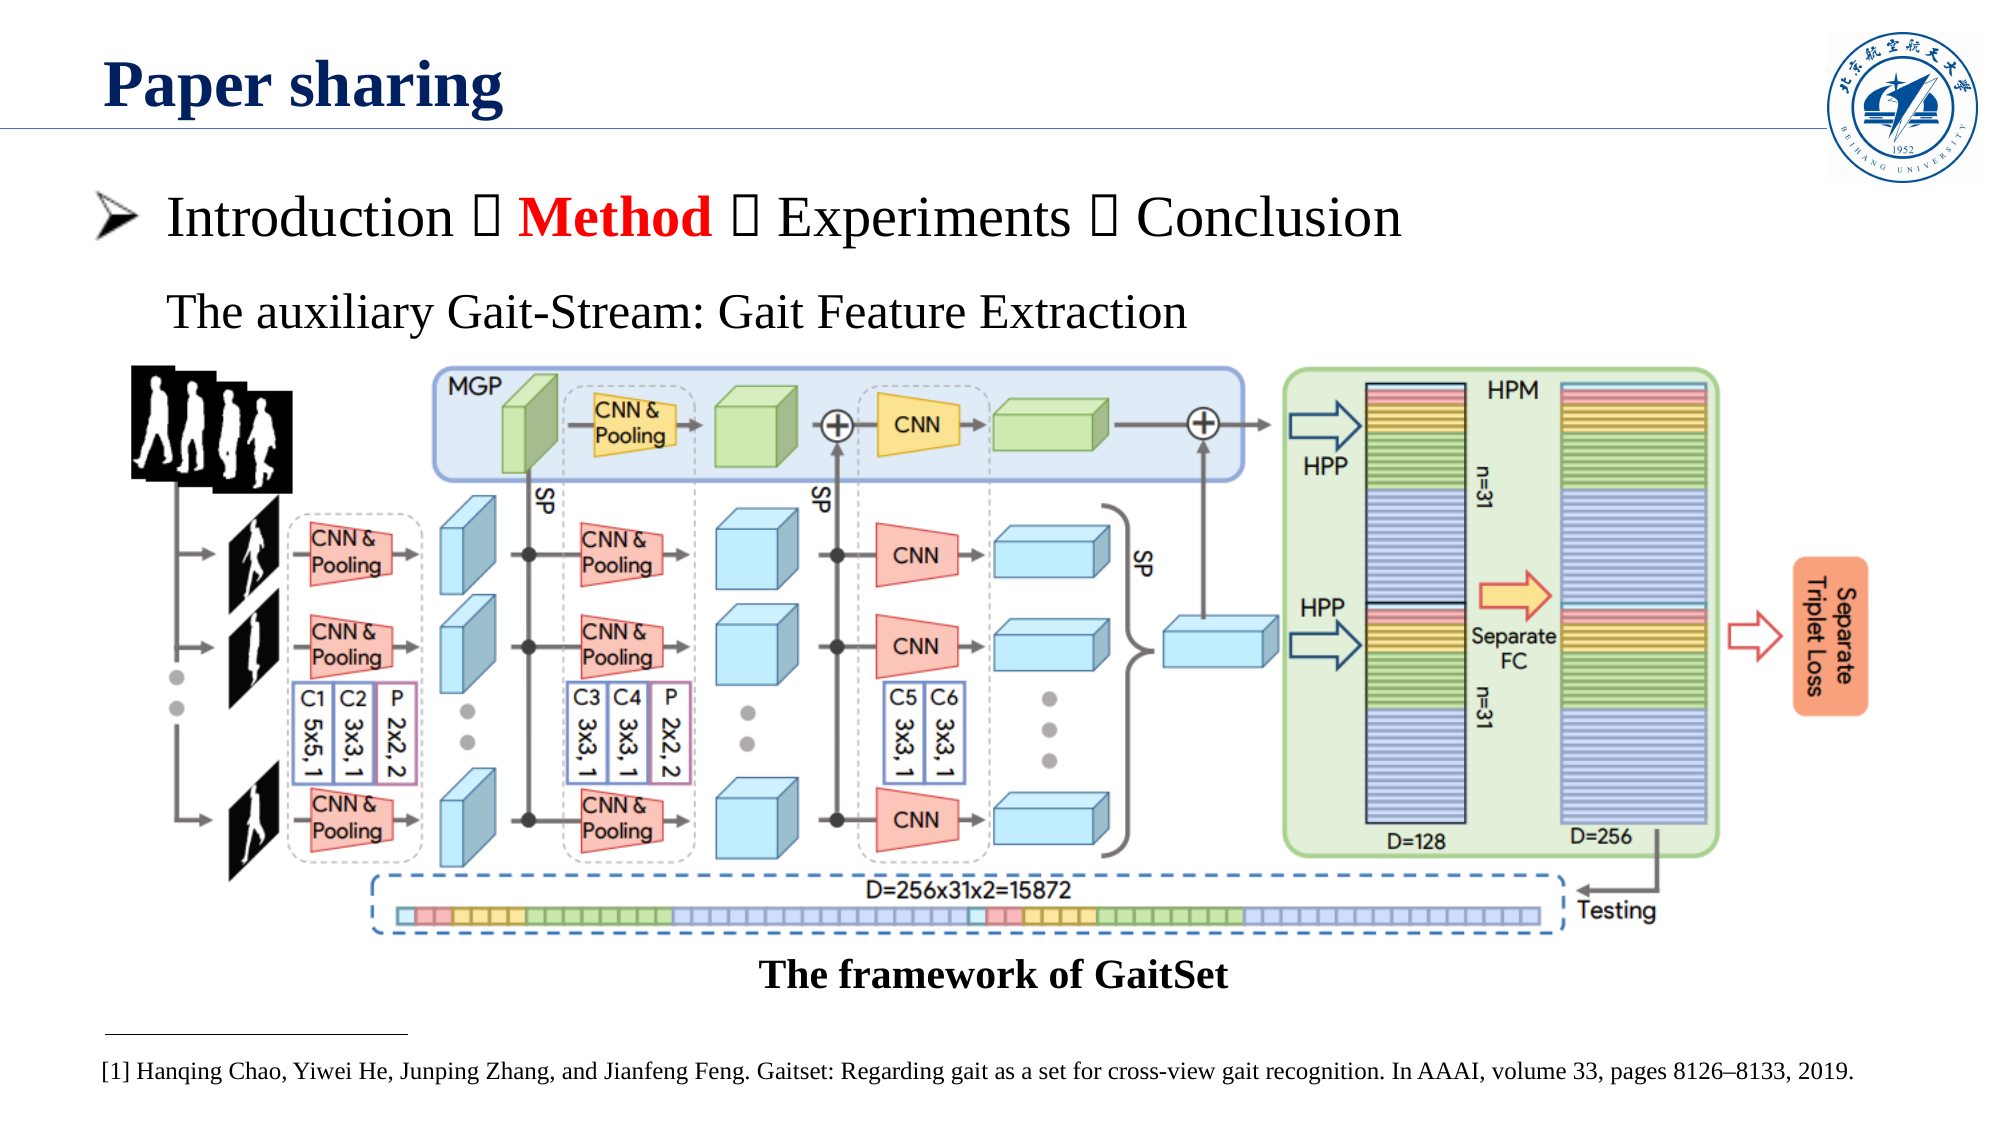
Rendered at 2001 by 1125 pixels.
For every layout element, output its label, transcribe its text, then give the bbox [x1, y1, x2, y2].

text_box The auxiliary Gait-Stream: Gait Feature Extraction [151, 271, 1460, 346]
text_box Introduction  Method  Experiments  Conclusion [151, 171, 1585, 256]
picture [86, 180, 152, 248]
picture [118, 351, 1882, 948]
text_box The framework of GaitSet [743, 948, 1257, 1005]
text_box [1] Hanqing Chao, Yiwei He, Junping Zhang, and Jianfeng Feng. Gaitset: Regarding gait as a set for cross-view gait recognition. In AAAI, volume 33, pages 8126–8133, 2019. [86, 1047, 1900, 1092]
text_box Paper sharing [88, 32, 520, 127]
picture [1827, 30, 1978, 183]
